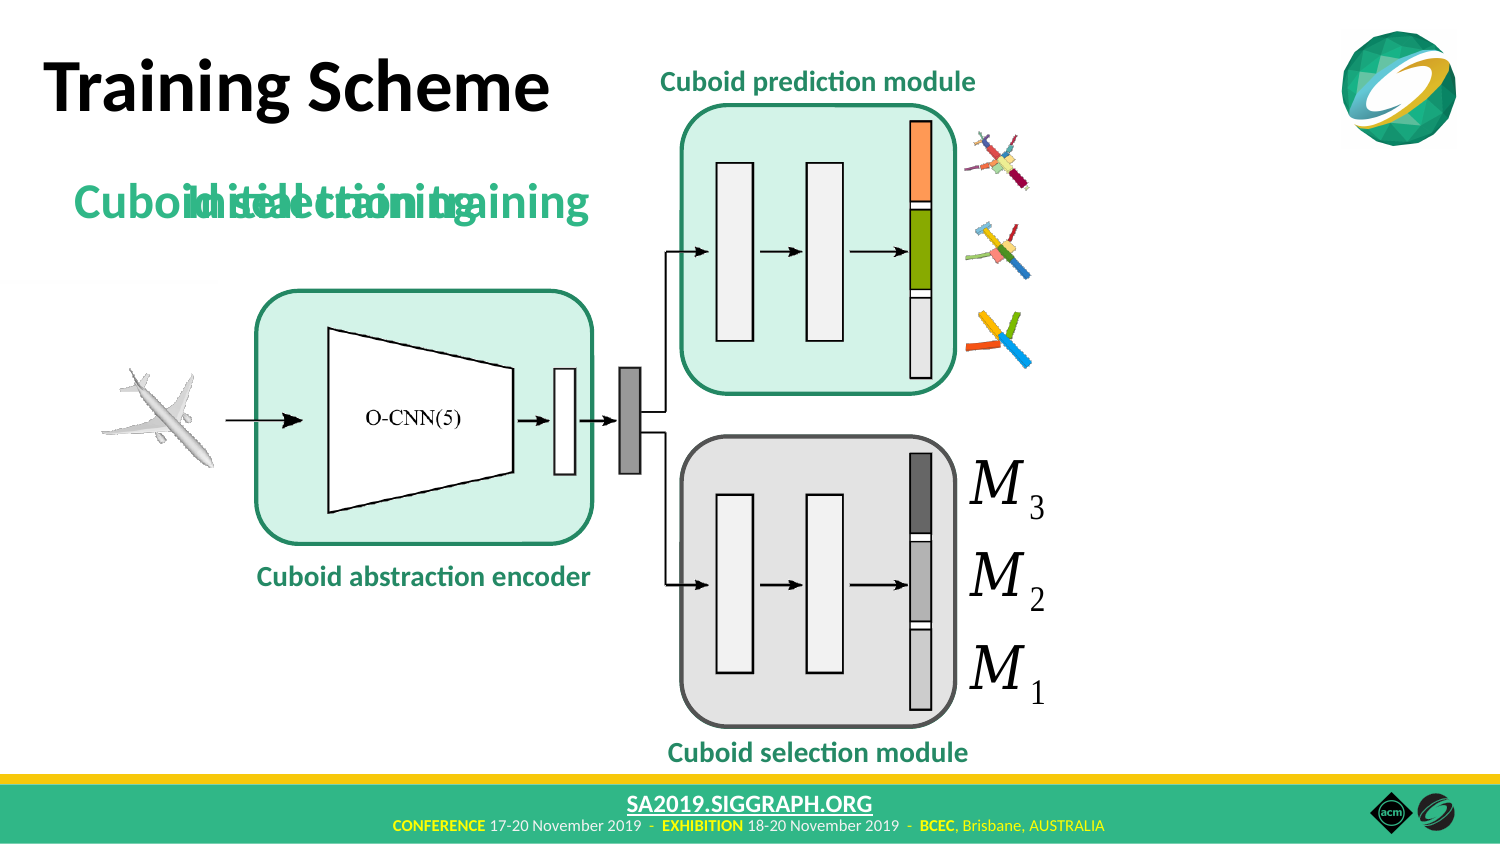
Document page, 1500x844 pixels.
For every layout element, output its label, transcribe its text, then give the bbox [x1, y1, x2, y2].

picture [0, 119, 1033, 711]
text_box Cuboid selection training [43, 160, 96, 236]
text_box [967, 451, 1046, 713]
picture [1368, 785, 1463, 839]
text_box Cuboid prediction module [633, 54, 1004, 105]
title Training Scheme [43, 36, 1322, 142]
text_box [698, 719, 939, 725]
text_box Cuboid selection module [633, 725, 1004, 776]
picture [1341, 29, 1457, 149]
